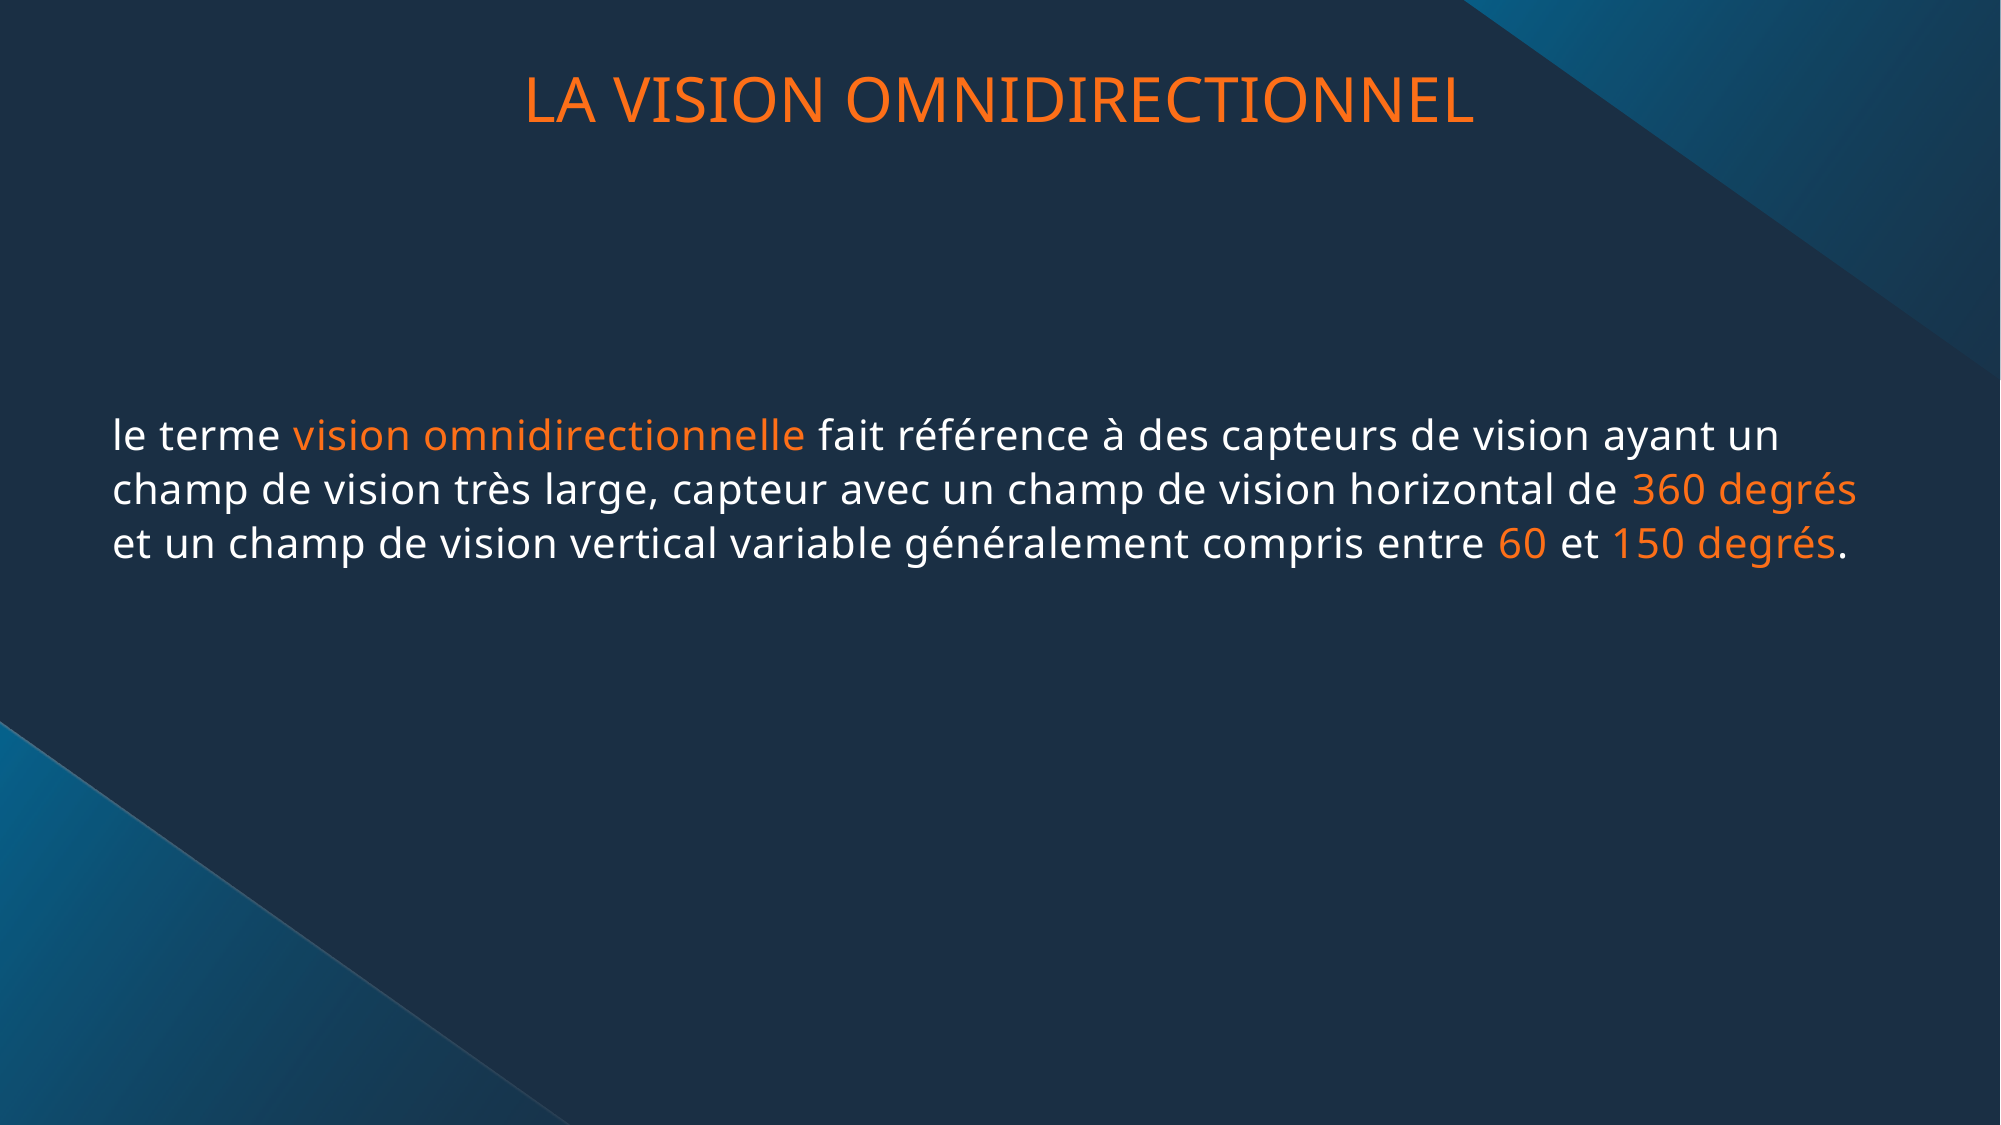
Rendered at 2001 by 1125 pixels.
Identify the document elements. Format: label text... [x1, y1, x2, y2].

picture [1426, 0, 2001, 381]
picture [0, 789, 766, 1125]
text_box le terme vision omnidirectionnelle fait référence à des capteurs de vision ayant un champ de vision très large, capteur avec un champ de vision horizontal de 360 degrés et un champ de vision vertical variable généralement compris entre 60 et 150 degrés. [112, 405, 1888, 567]
text_box LA VISION OMNIDIRECTIONNEL [0, 74, 1421, 136]
